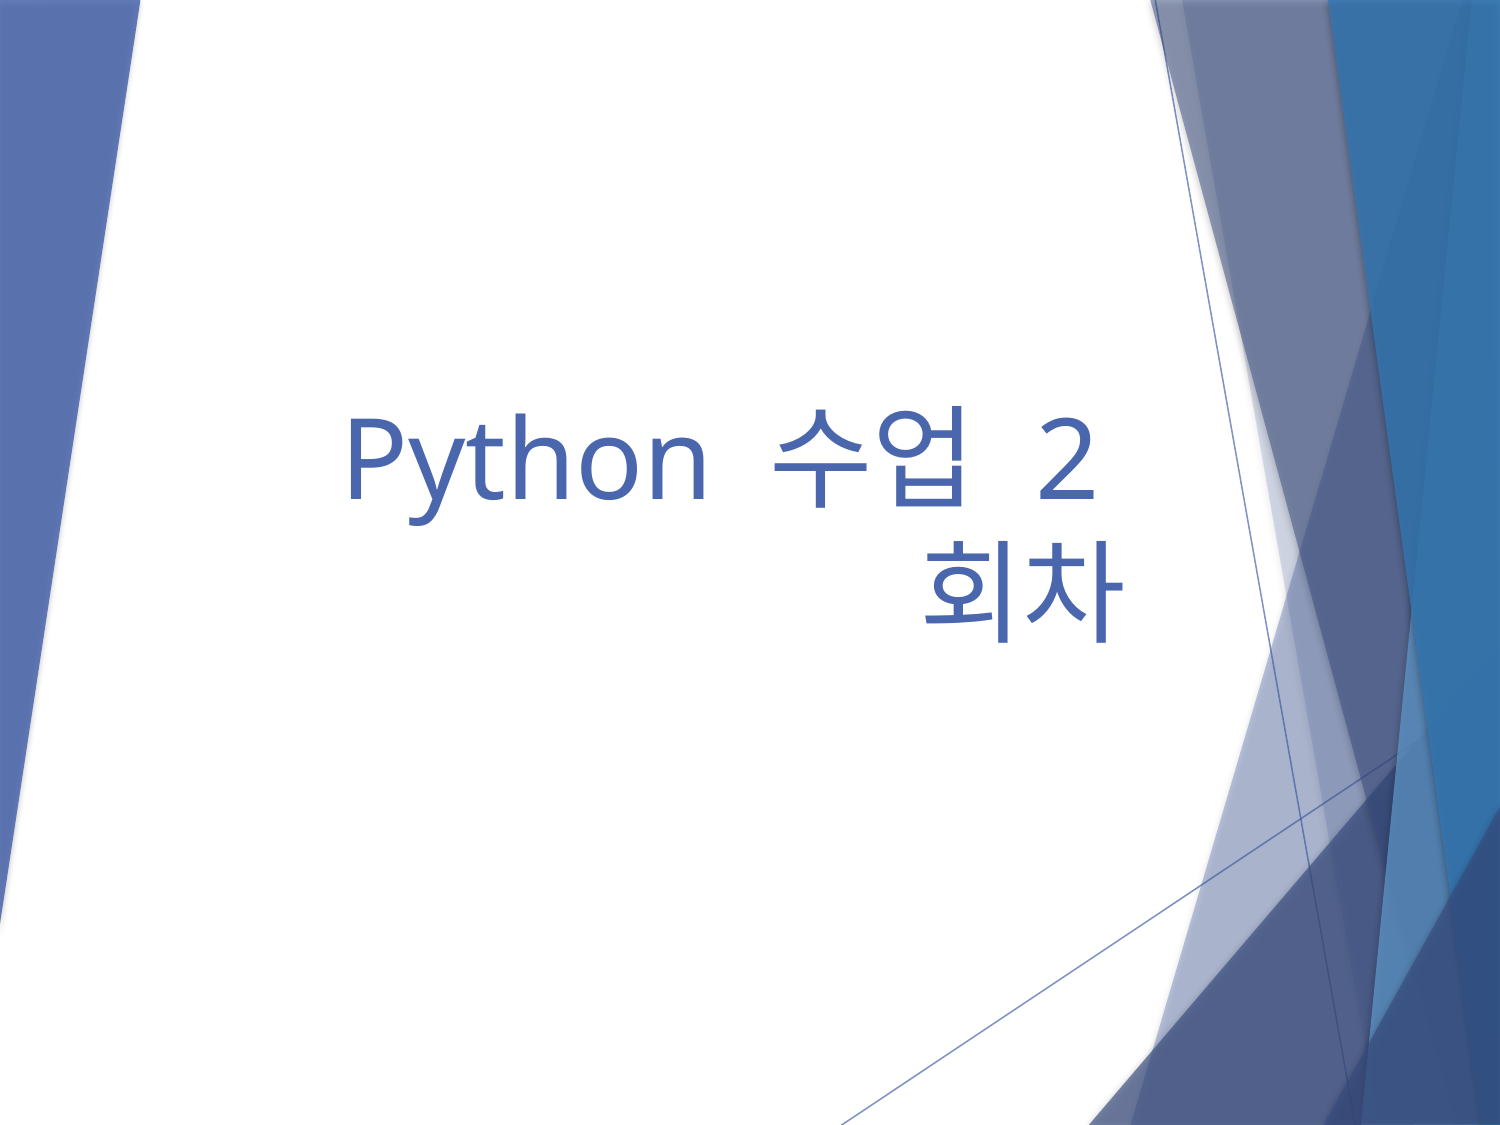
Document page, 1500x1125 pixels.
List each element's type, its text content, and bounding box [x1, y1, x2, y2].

title Python 수업 2회차 [185, 394, 1142, 665]
